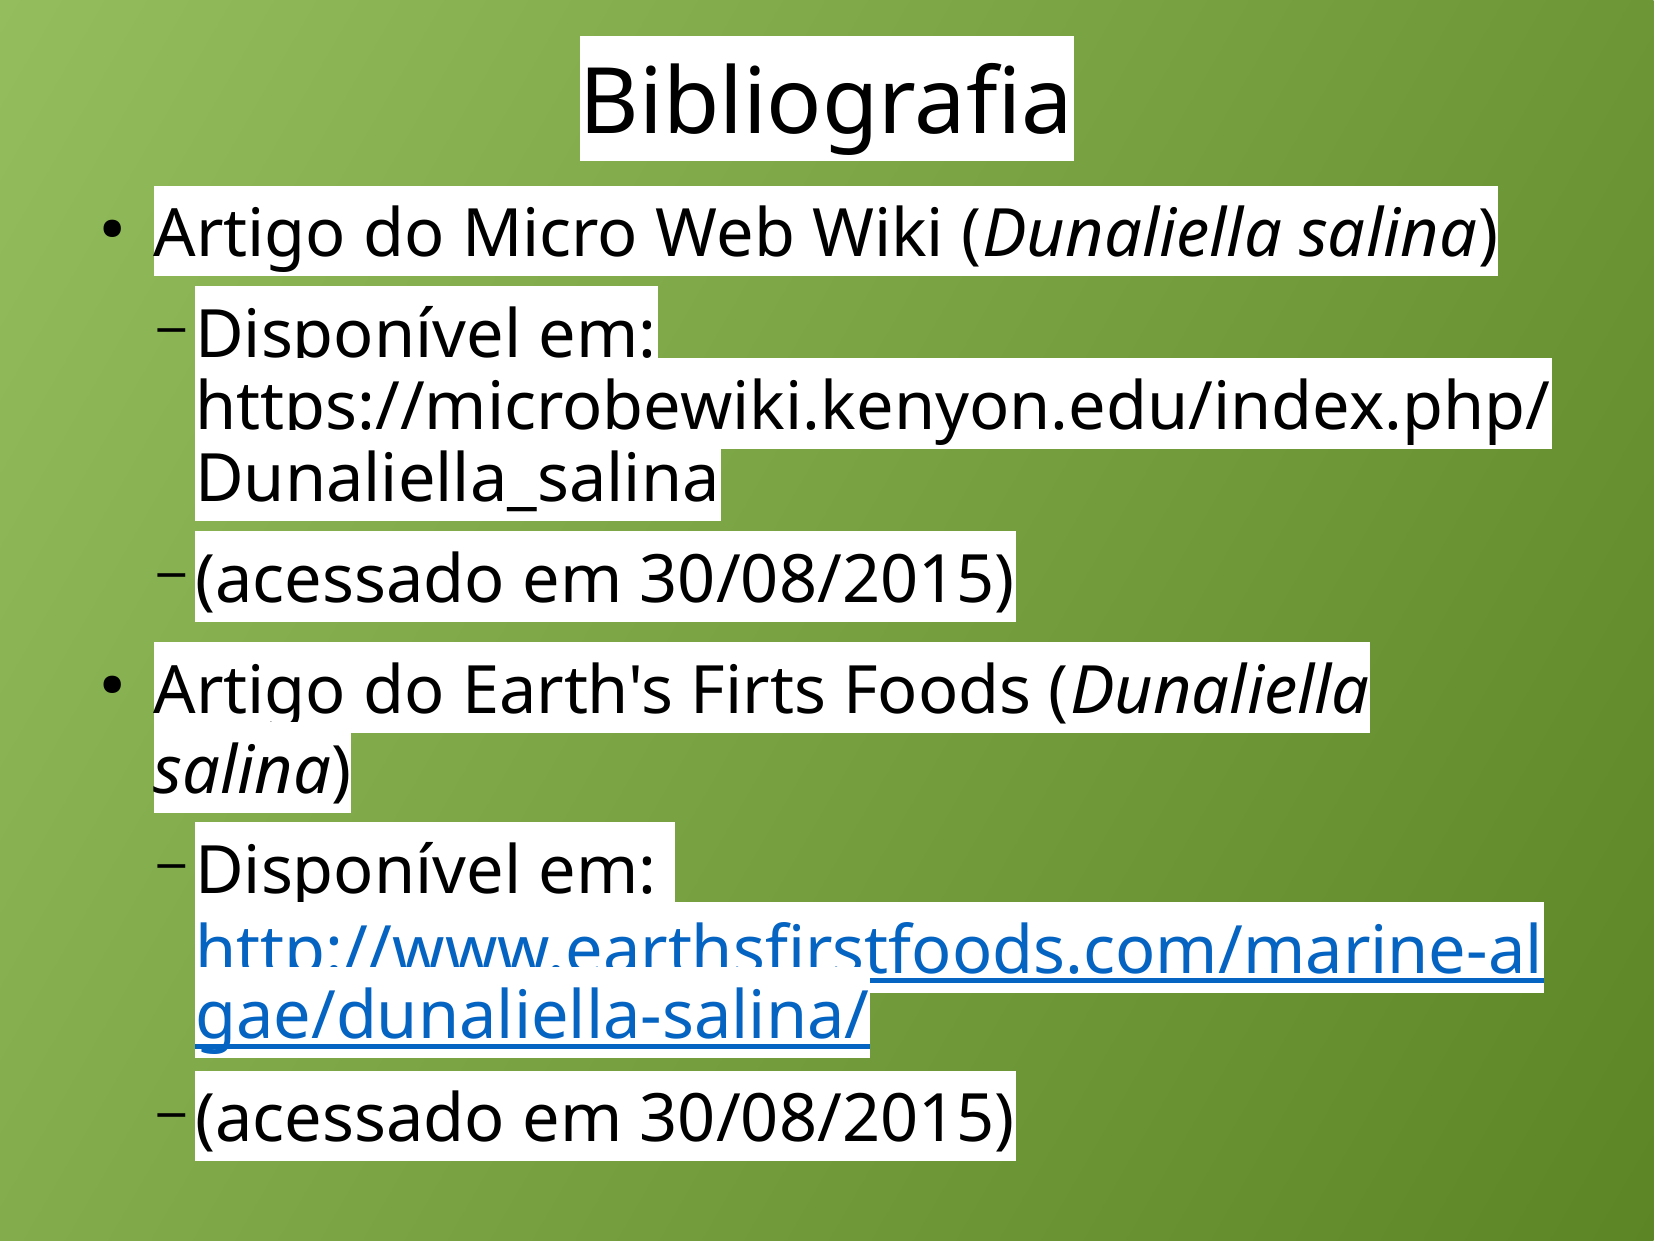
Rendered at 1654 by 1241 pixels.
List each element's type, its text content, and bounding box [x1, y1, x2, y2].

title Bibliografia [82, 0, 1571, 190]
list Artigo do Micro Web Wiki (Dunaliella salina) Disponível em: https://microbewiki.kenyon.edu/index.php/Dunaliella_salina (acessado em 30/08/2015) Artigo do Earth's Firts Foods (Dunaliella salina) Disponível em: http://www.earthsfirstfoods.com/marine-algae/dunaliella-salina/ (acessado em 30/08/2015) [82, 190, 1571, 910]
